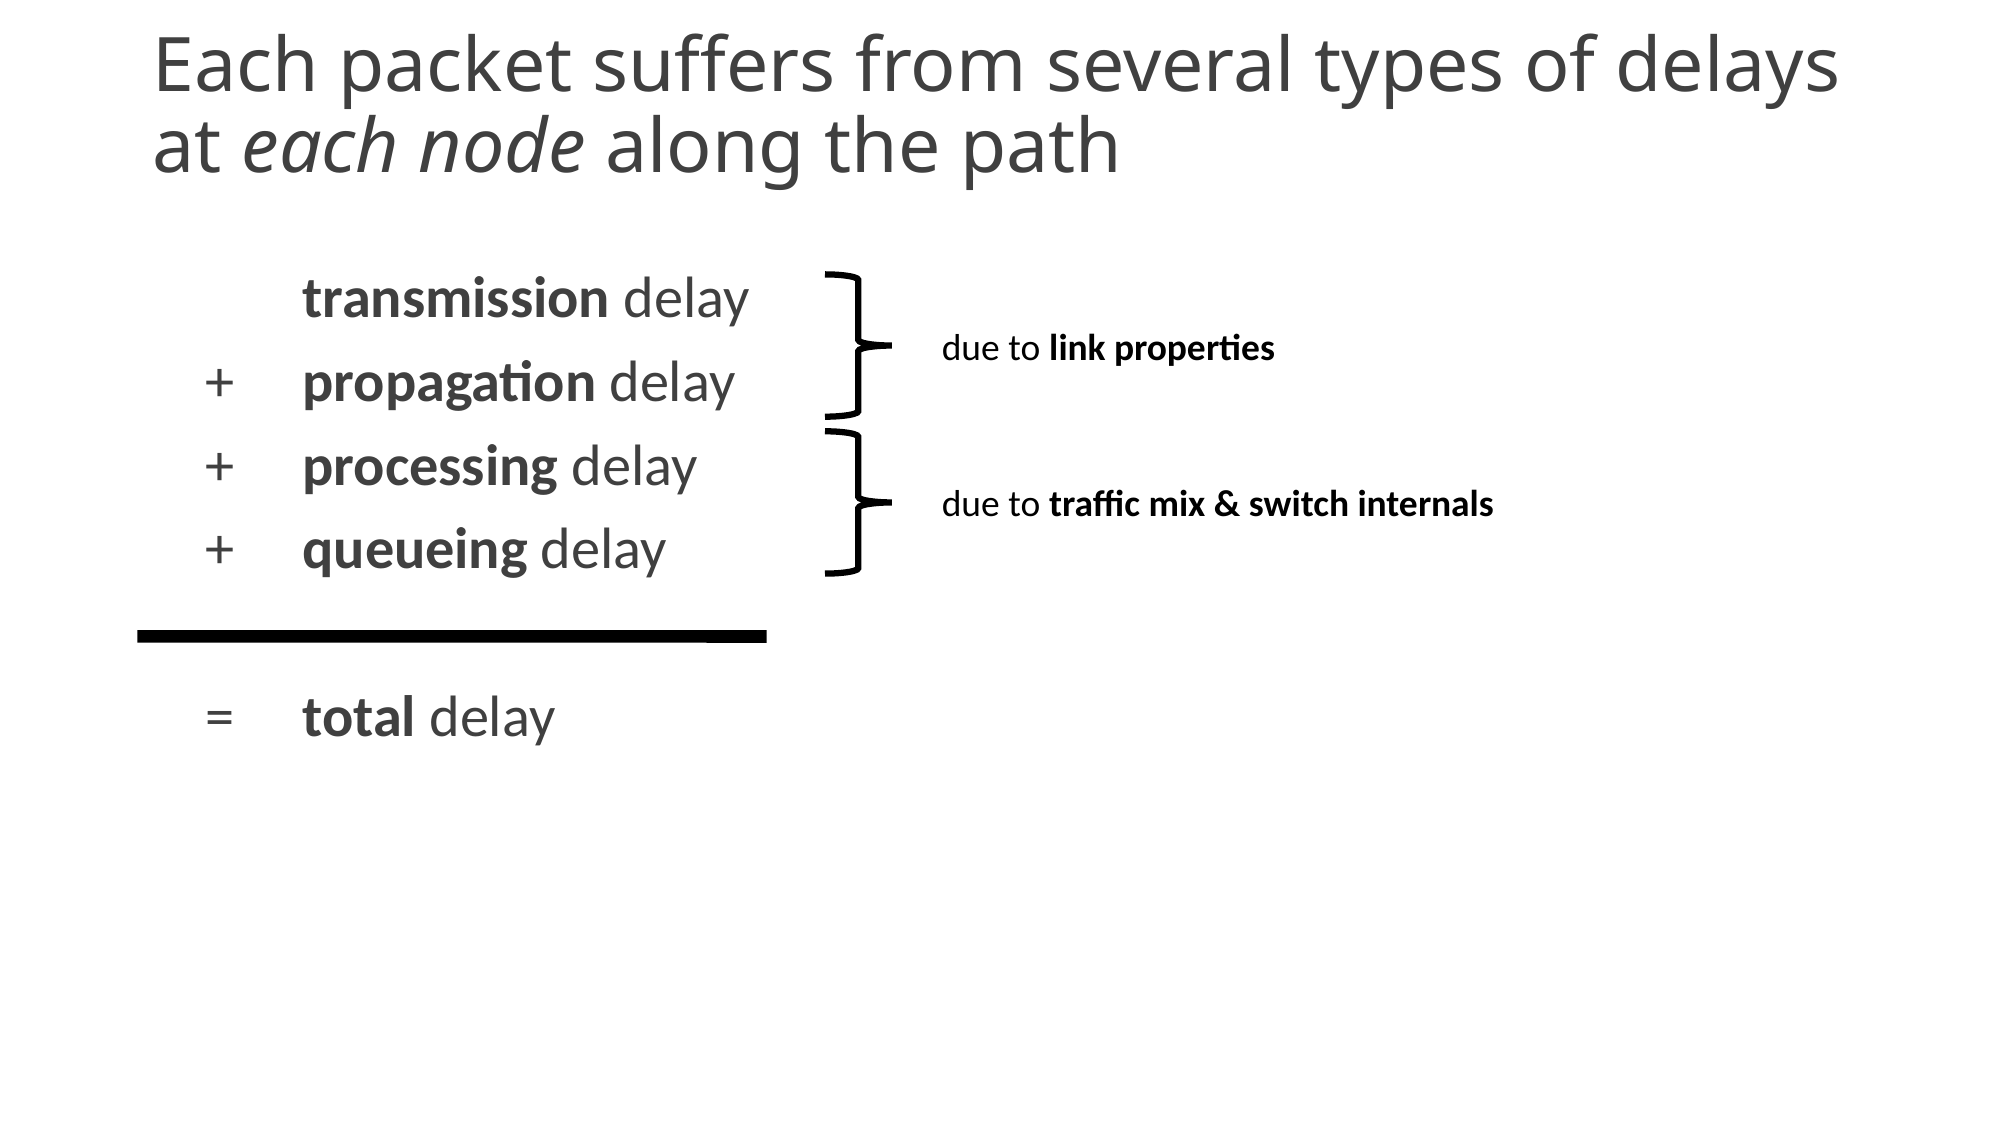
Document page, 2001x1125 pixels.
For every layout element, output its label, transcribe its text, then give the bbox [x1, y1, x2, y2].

text_box [824, 430, 892, 575]
title Each packet suffers from several types of delays at each node along the path [137, 0, 1863, 217]
text_box due to link properties [927, 315, 1536, 375]
list transmission delay + propagation delay + processing delay + queueing delay = total delay [137, 259, 1863, 1014]
text_box due to traffic mix & switch internals [927, 472, 1536, 532]
text_box [824, 273, 892, 418]
